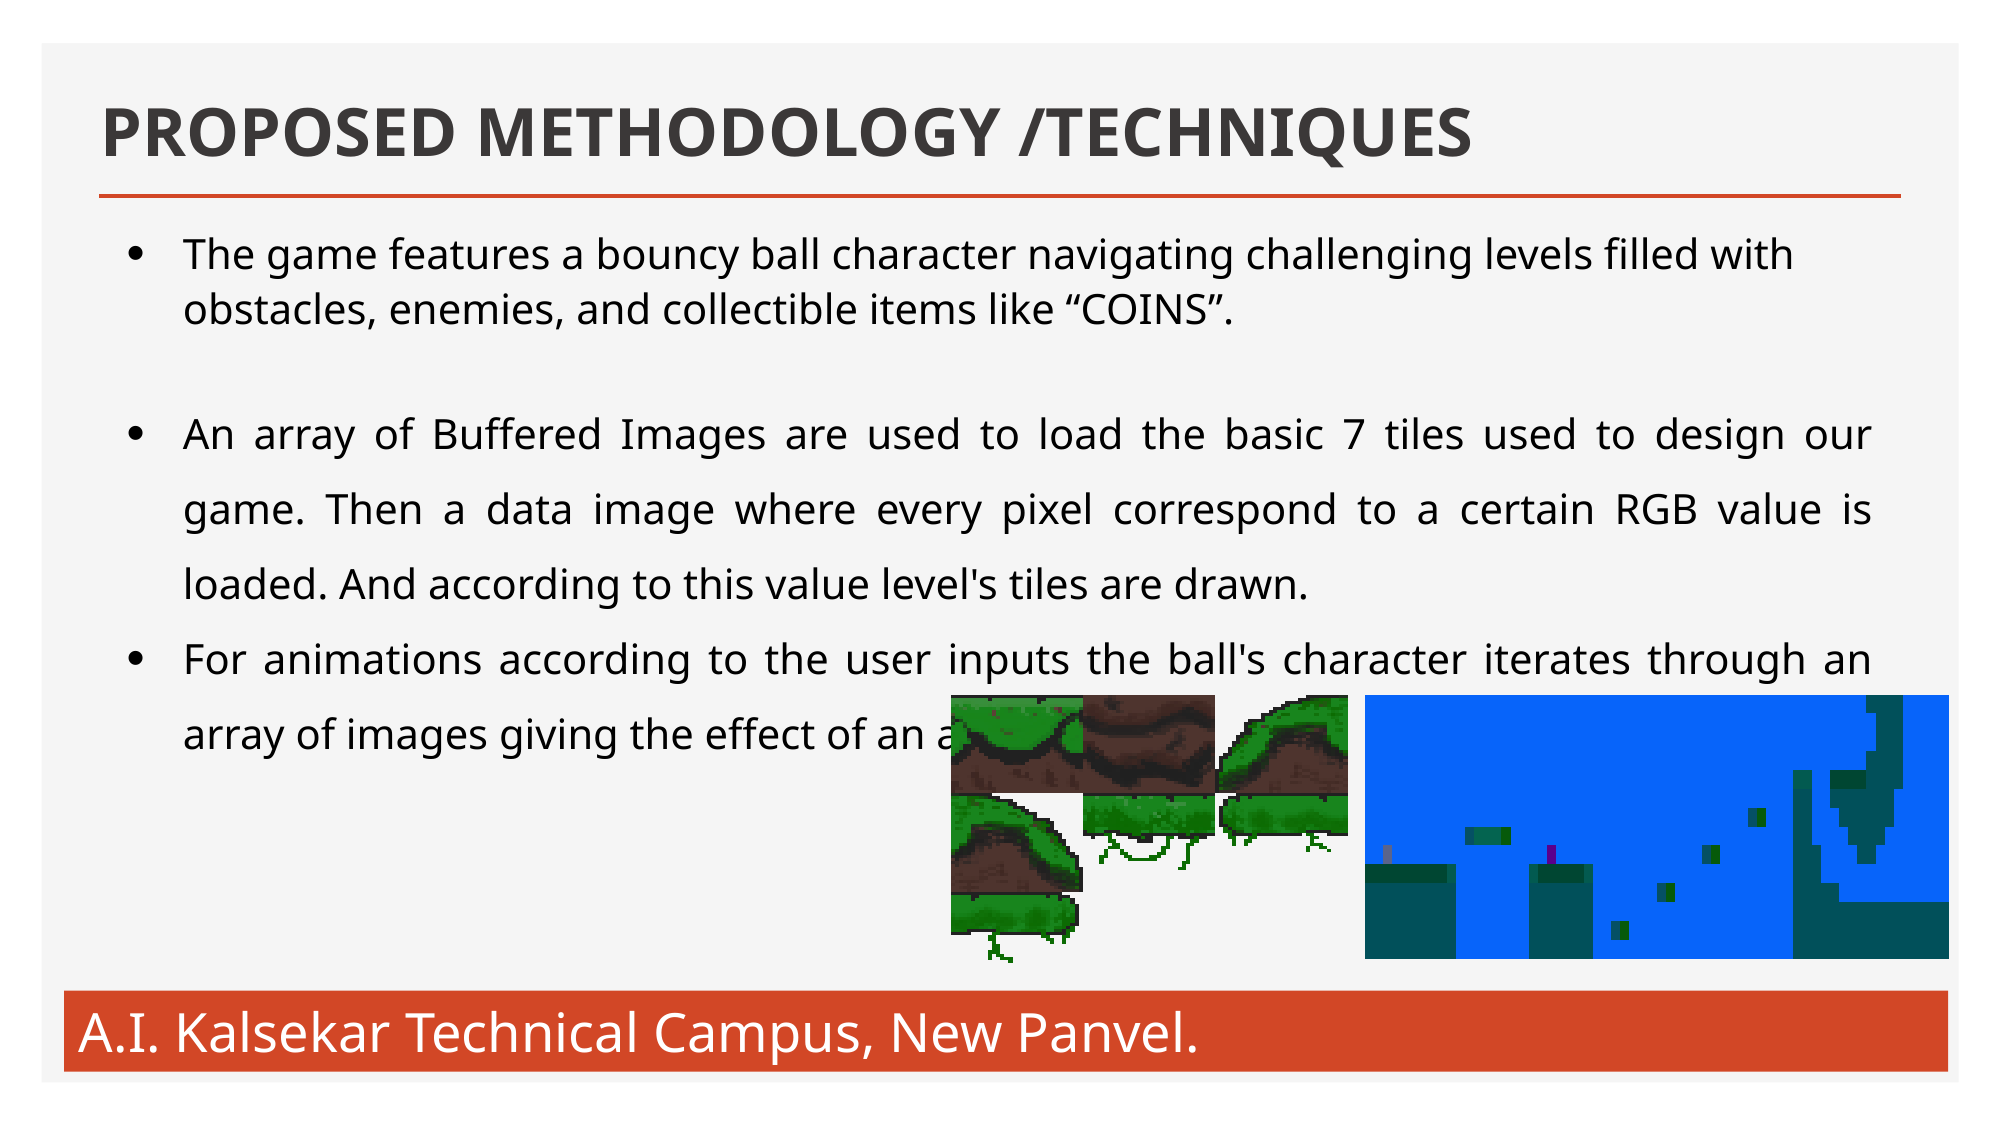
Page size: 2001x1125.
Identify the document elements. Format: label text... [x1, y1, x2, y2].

text_box A.I. Kalsekar Technical Campus, New Panvel. [64, 990, 1949, 1072]
text_box The game features a bouncy ball character navigating challenging levels filled with obstacles, enemies, and collectible items like “COINS”. An array of Buffered Images are used to load the basic 7 tiles used to design our game. Then a data image where every pixel correspond to a certain RGB value is loaded. And according to this value level's tiles are drawn. For animations according to the user inputs the ball's character iterates through an array of images giving the effect of an animation. [111, 215, 1889, 766]
picture [1365, 695, 1949, 960]
picture [951, 695, 1348, 991]
title PROPOSED METHODOLOGY /TECHNIQUES [85, 73, 1850, 179]
